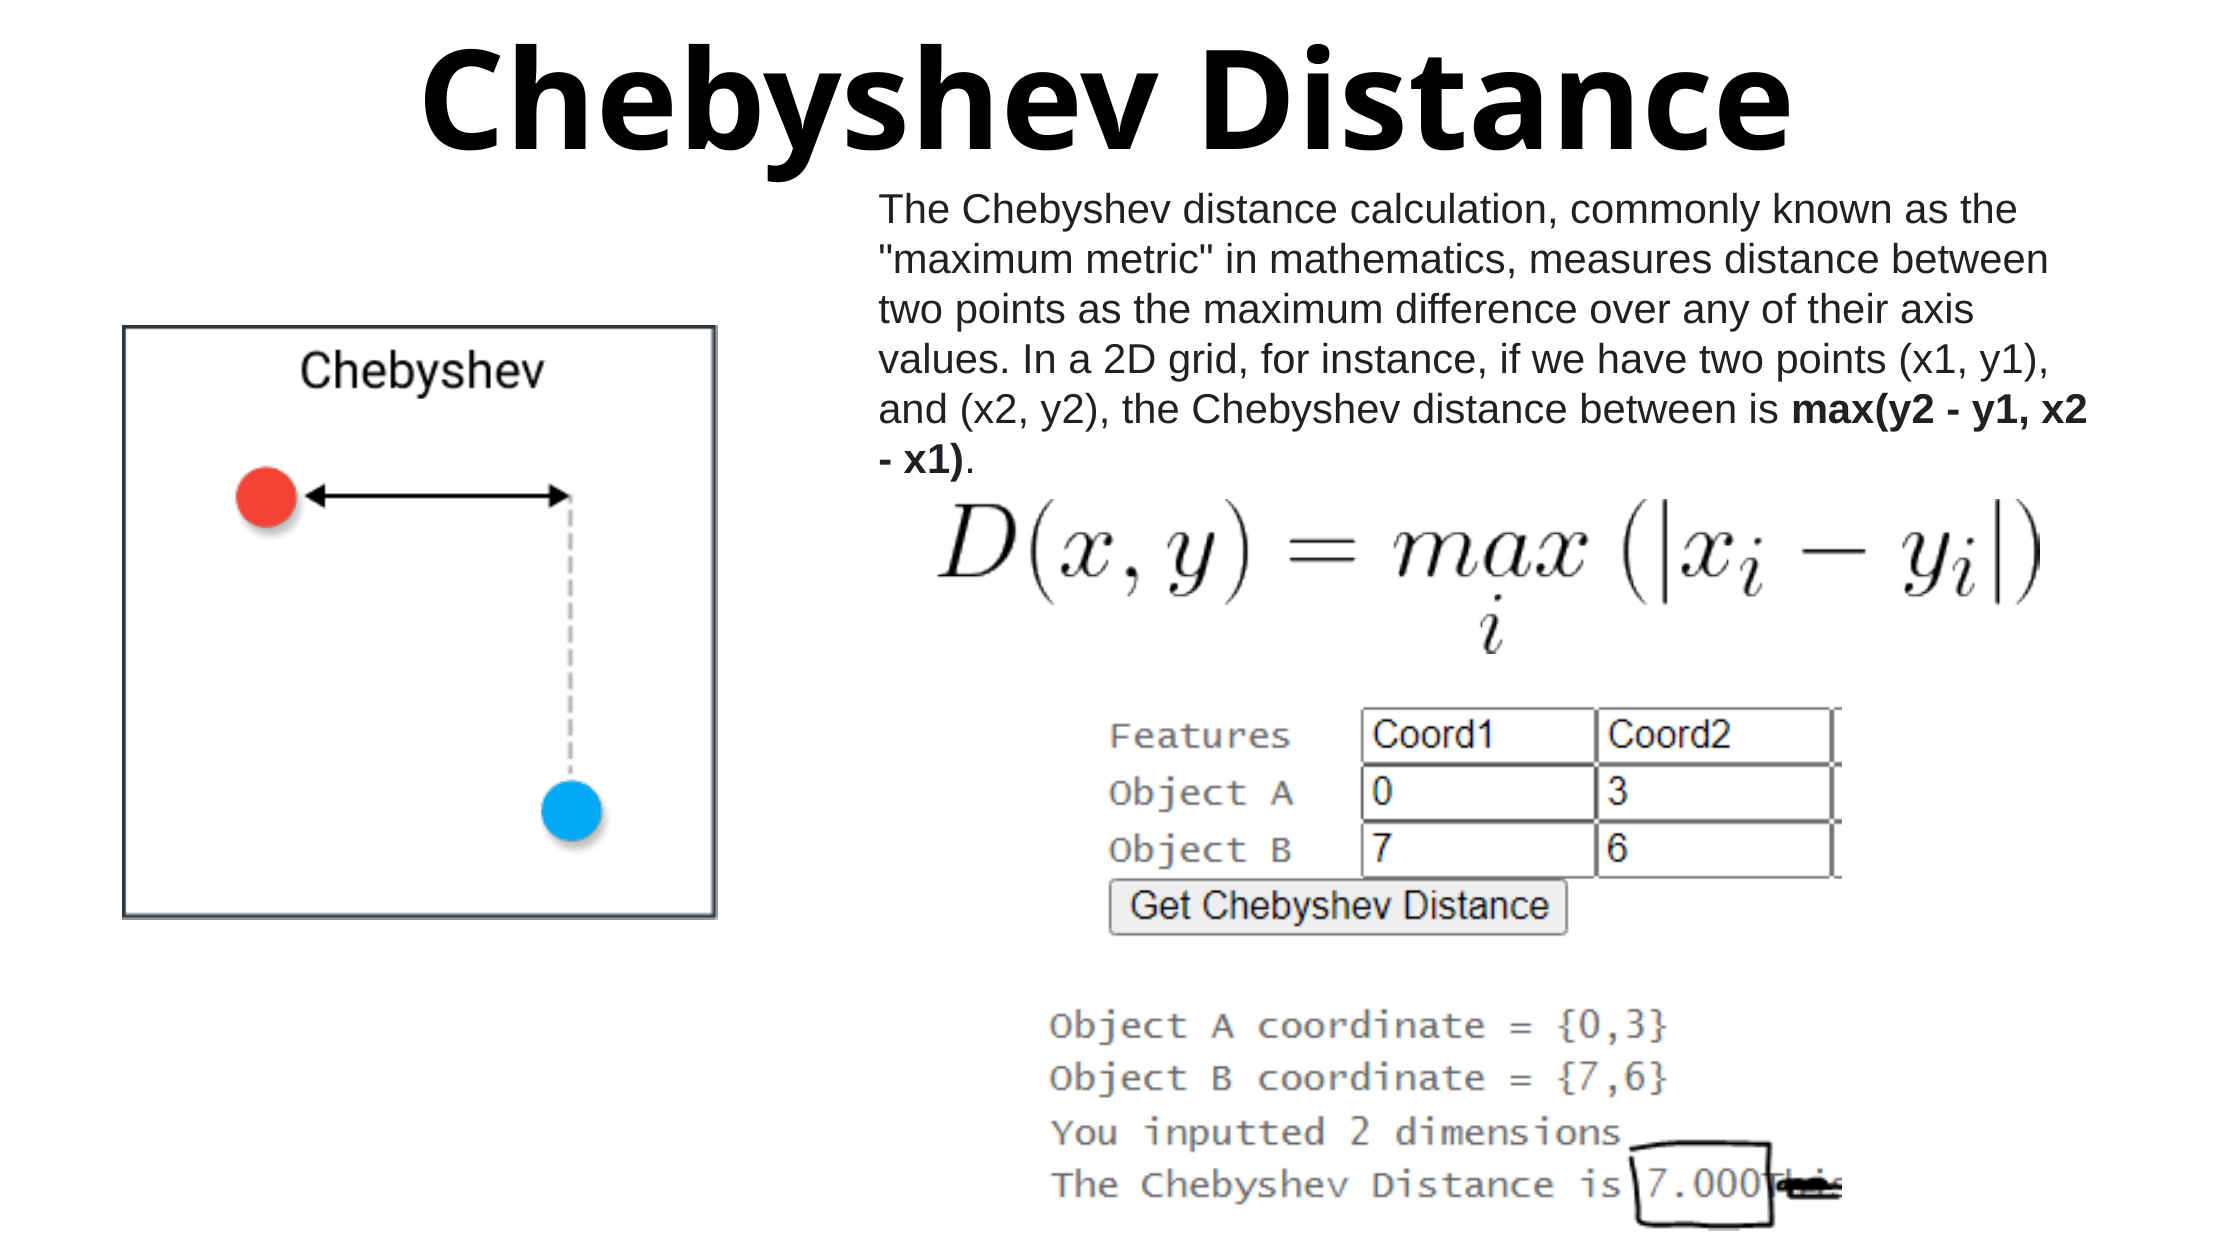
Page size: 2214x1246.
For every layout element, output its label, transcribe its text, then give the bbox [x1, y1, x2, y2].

picture [122, 325, 718, 920]
text_box The Chebyshev distance calculation, commonly known as the "maximum metric" in mathematics, measures distance between two points as the maximum difference over any of their axis values. In a 2D grid, for instance, if we have two points (x1, y1), and (x2, y2), the Chebyshev distance between is max(y2 - y1, x2 - x1). [863, 174, 2113, 490]
title Chebyshev Distance [12, 14, 2202, 188]
picture [936, 499, 2040, 654]
picture [967, 689, 1842, 1231]
